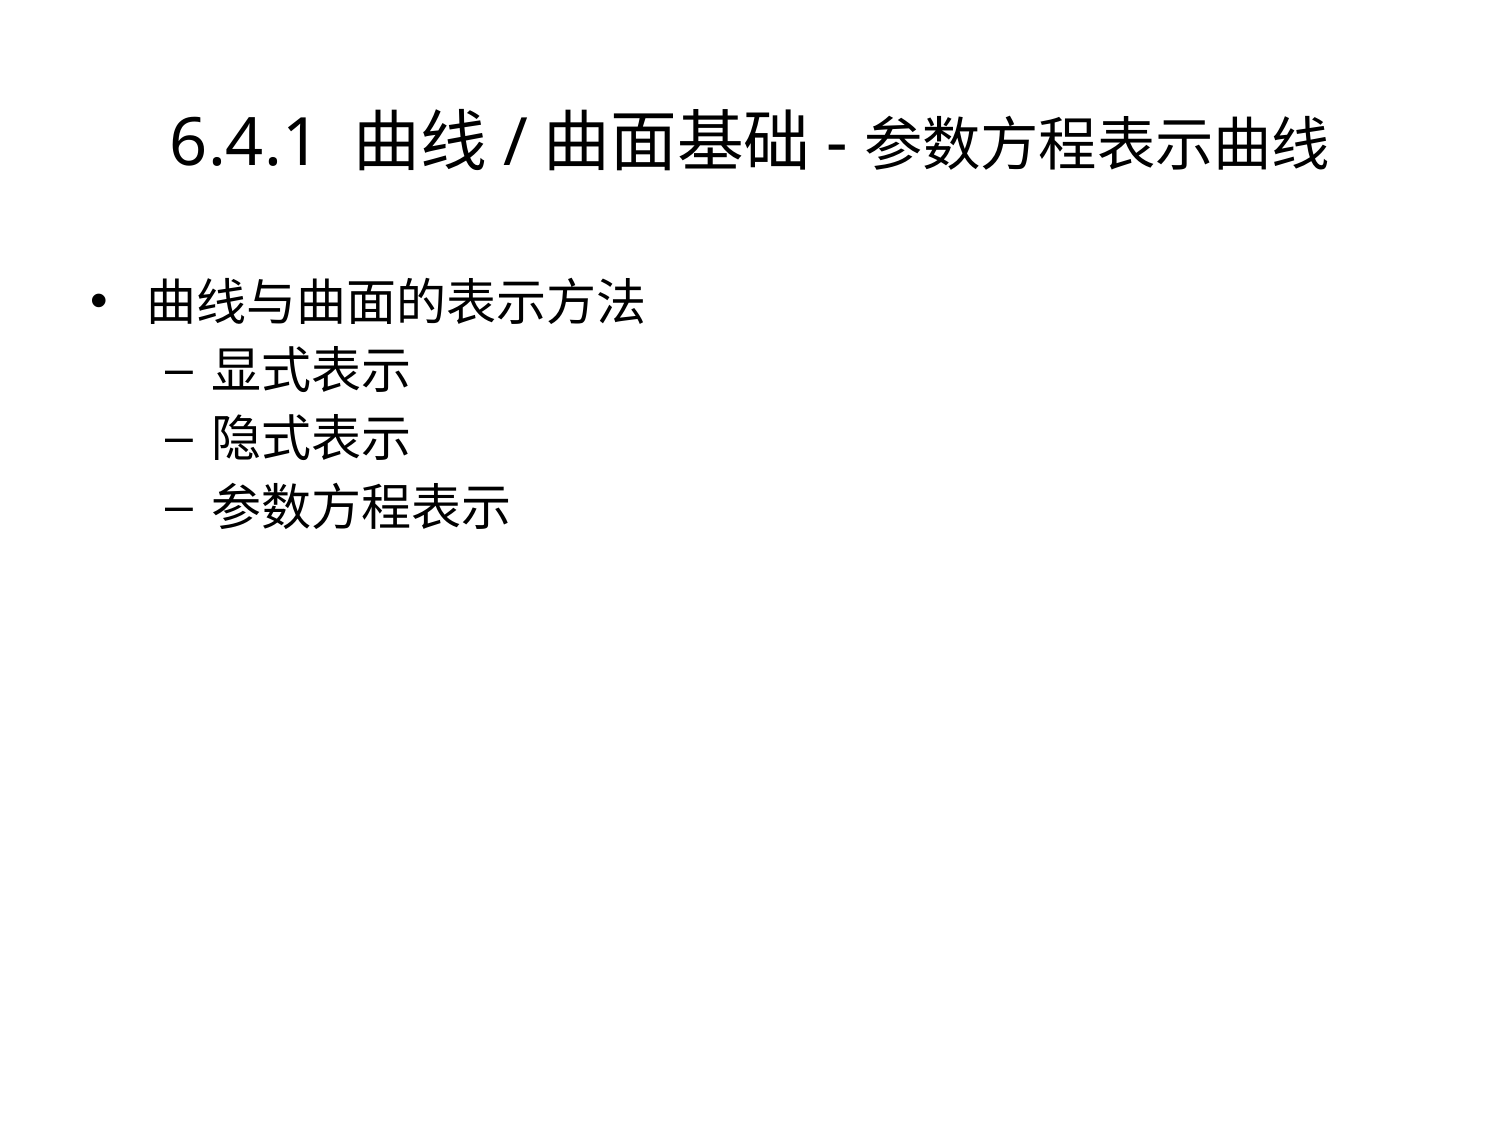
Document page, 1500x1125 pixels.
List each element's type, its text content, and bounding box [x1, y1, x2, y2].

title 6.4.1 曲线/曲面基础-参数方程表示曲线 [74, 44, 1426, 233]
list 曲线与曲面的表示方法 显式表示 隐式表示 参数方程表示 [74, 262, 1426, 1006]
